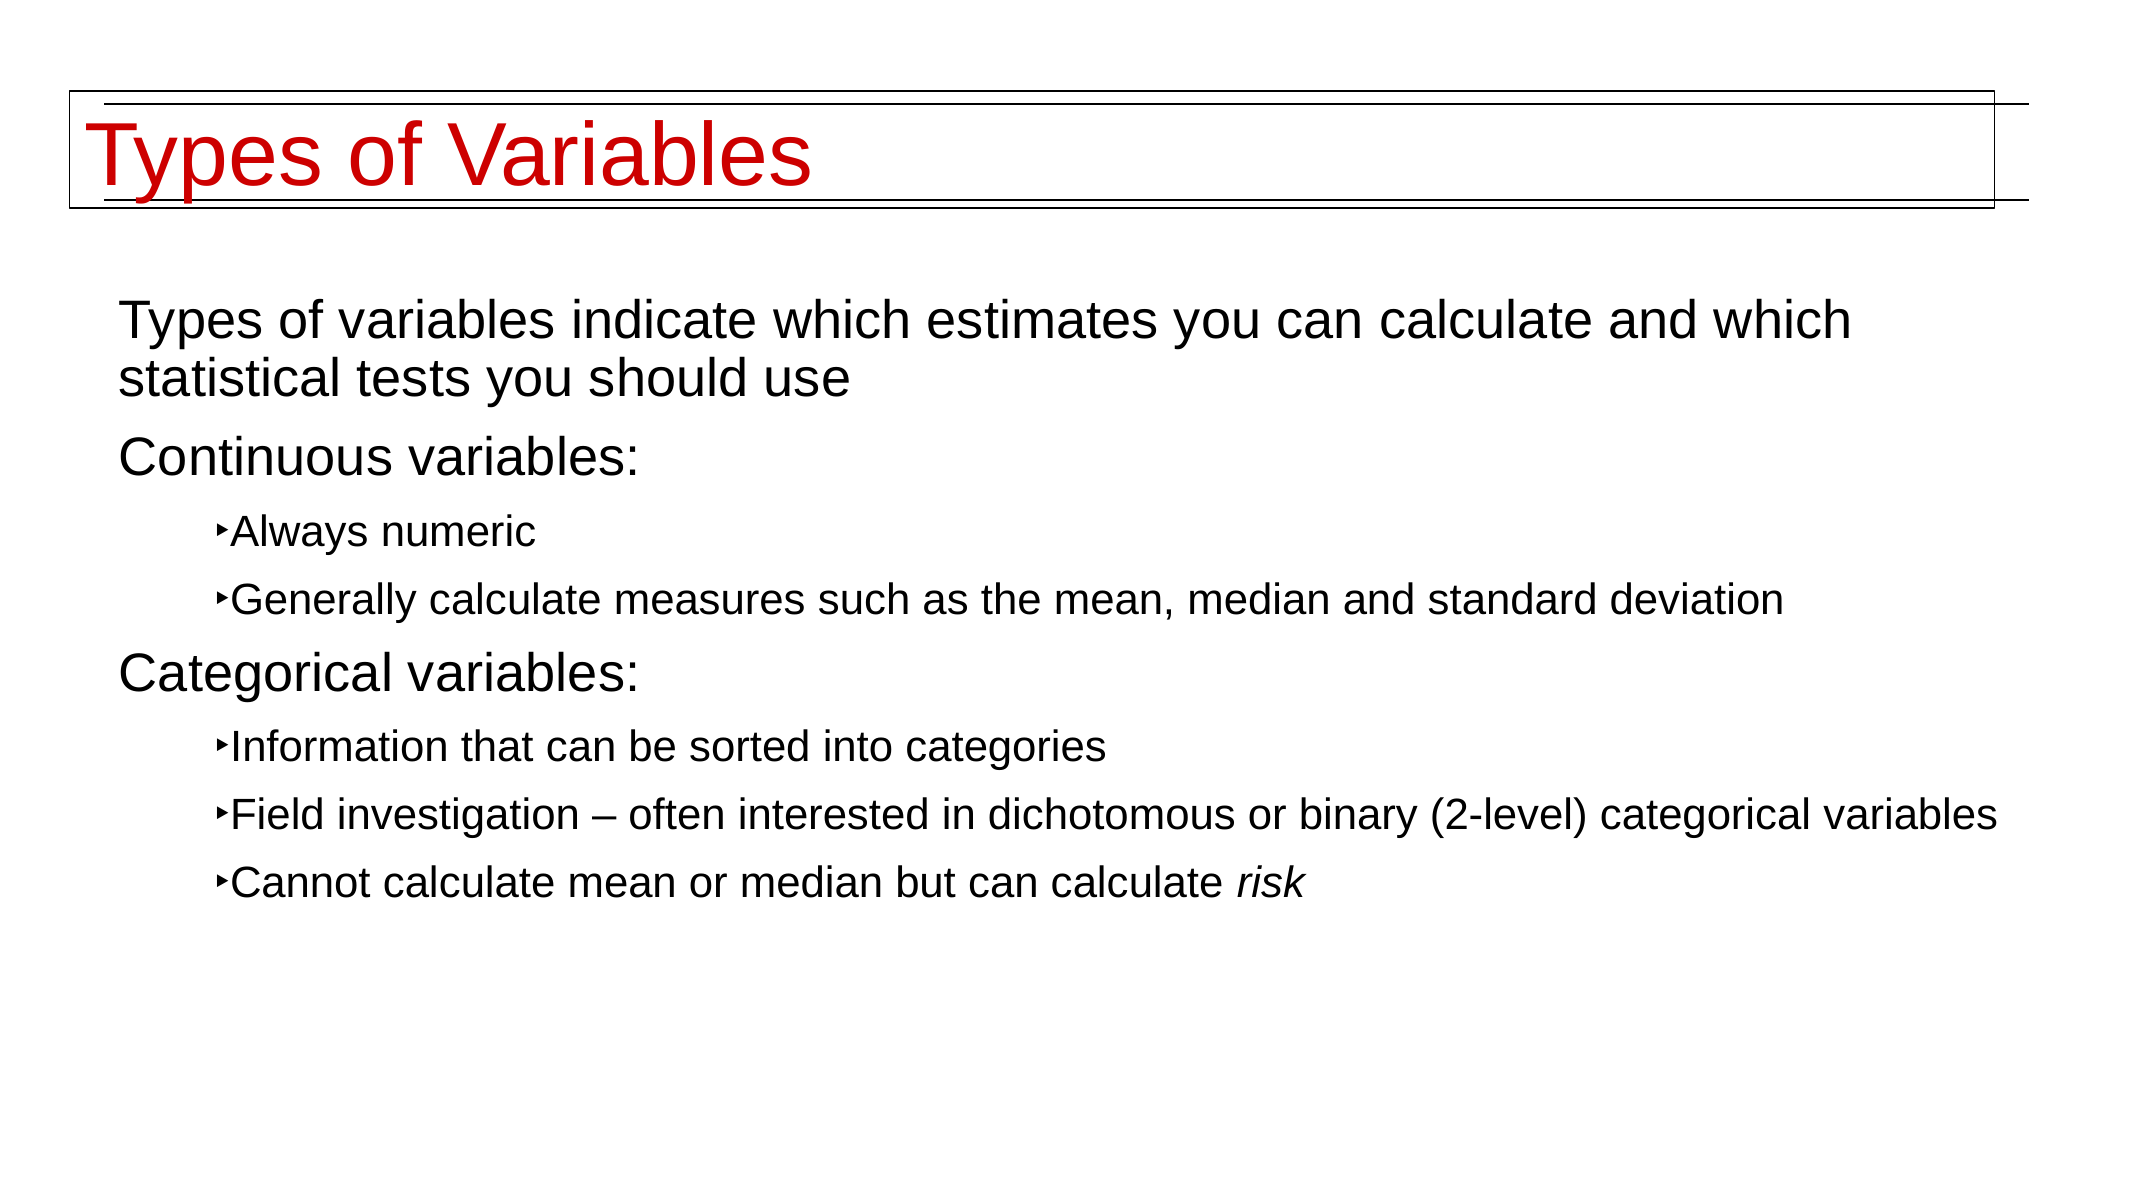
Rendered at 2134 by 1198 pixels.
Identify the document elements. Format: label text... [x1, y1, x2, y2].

list Types of variables indicate which estimates you can calculate and which statistical tests you should use Continuous variables: Always numeric Generally calculate measures such as the mean, median and standard deviation Categorical variables: Information that can be sorted into categories Field investigation – often interested in dichotomous or binary (2-level) categorical variables Cannot calculate mean or median but can calculate risk [103, 276, 2029, 902]
title Types of Variables [69, 90, 1995, 209]
